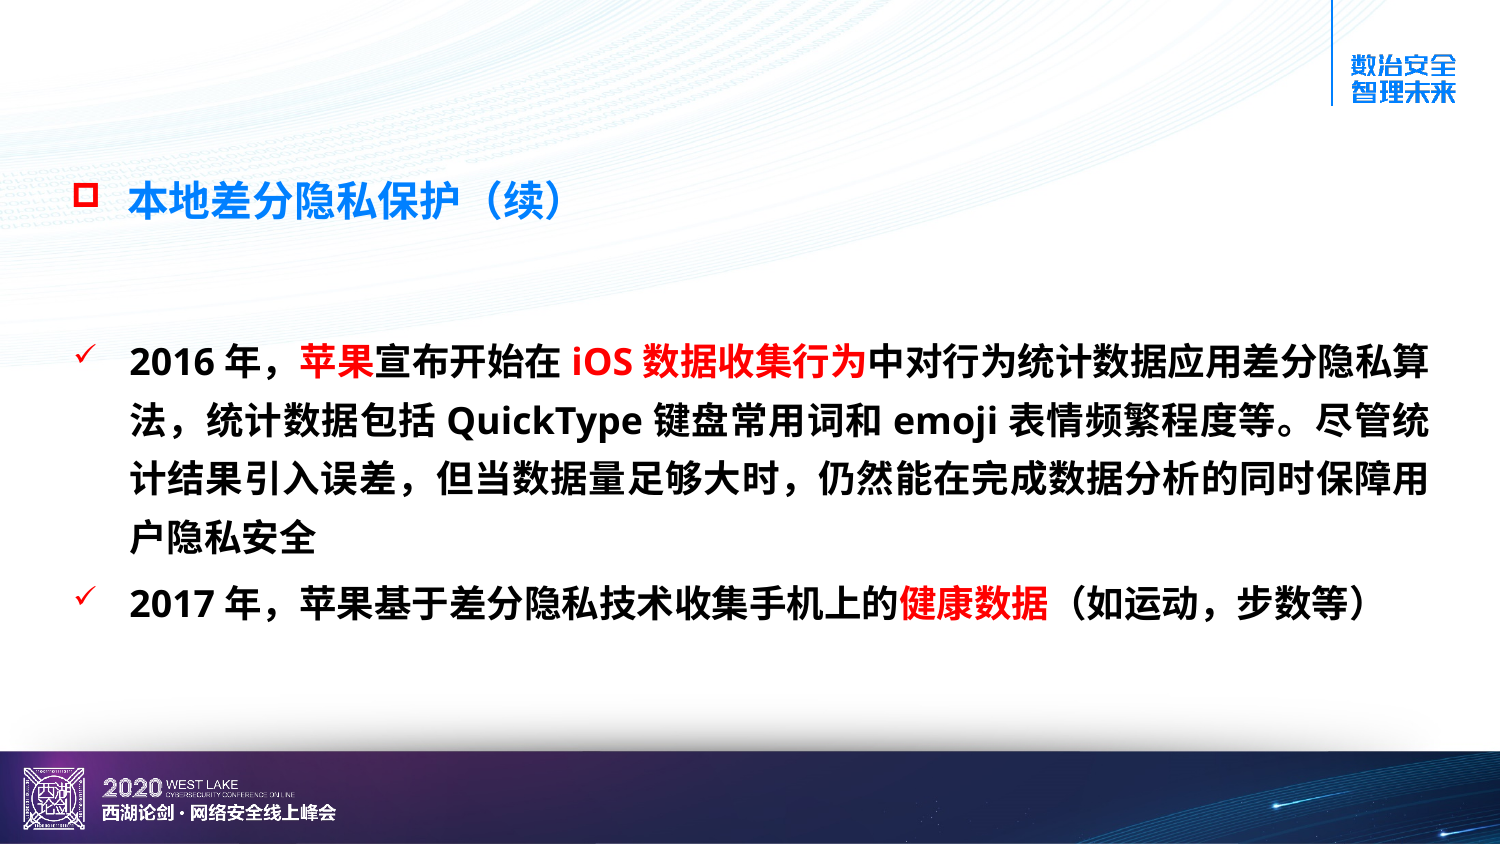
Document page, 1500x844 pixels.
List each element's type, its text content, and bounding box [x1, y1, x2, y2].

text_box 本地差分隐私保护（续） [56, 142, 1338, 232]
picture [0, 0, 1500, 844]
text_box 2016年，苹果宣布开始在iOS数据收集行为中对行为统计数据应用差分隐私算法，统计数据包括QuickType键盘常用词和emoji表情频繁程度等。尽管统计结果引入误差，但当数据量足够大时，仍然能在完成数据分析的同时保障用户隐私安全 2017年，苹果基于差分隐私技术收集手机上的健康数据（如运动，步数等） [14, 317, 1431, 633]
